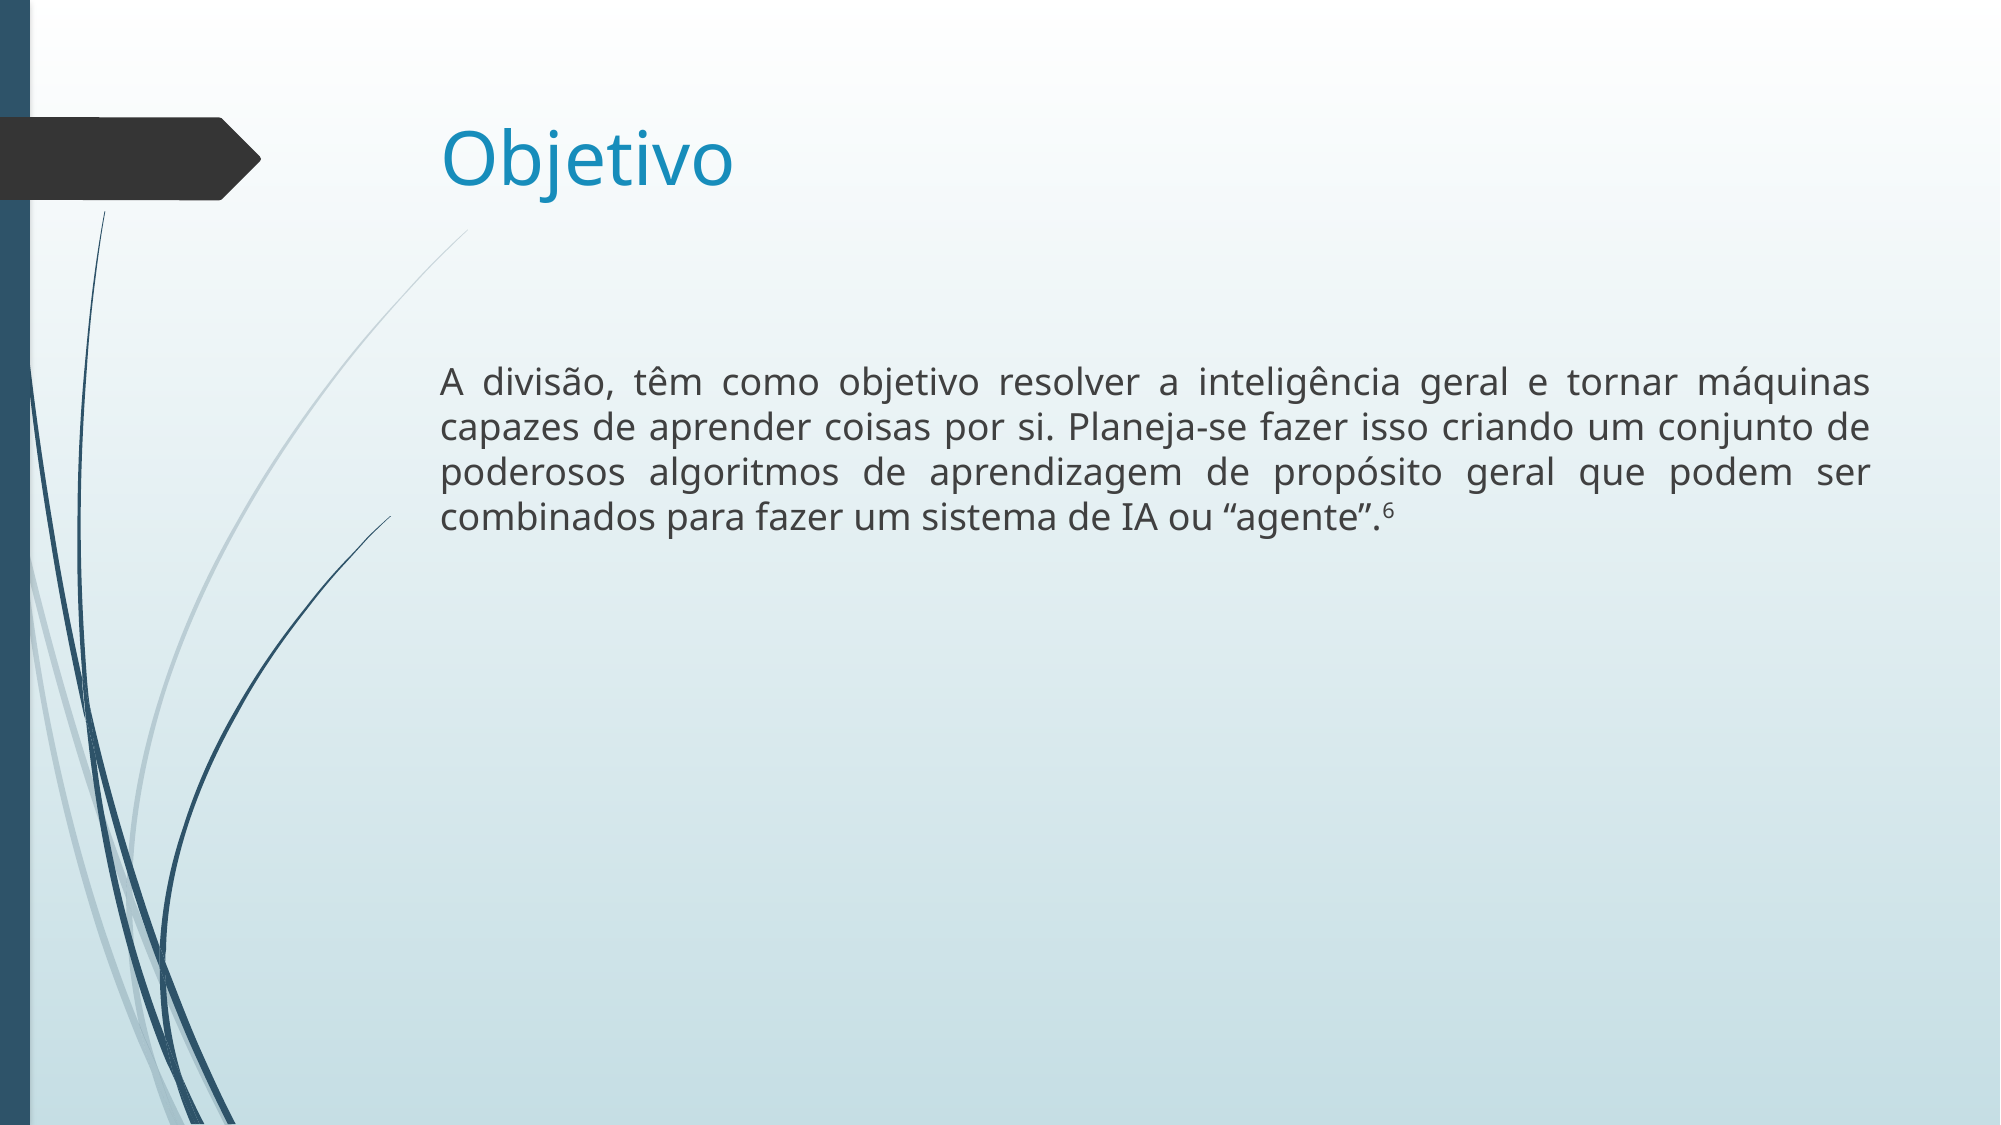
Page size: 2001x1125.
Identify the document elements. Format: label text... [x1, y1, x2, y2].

list A divisão, têm como objetivo resolver a inteligência geral e tornar máquinas capazes de aprender coisas por si. Planeja-se fazer isso criando um conjunto de poderosos algoritmos de aprendizagem de propósito geral que podem ser combinados para fazer um sistema de IA ou “agente”.6 [424, 350, 1888, 970]
title Objetivo [425, 102, 1888, 313]
